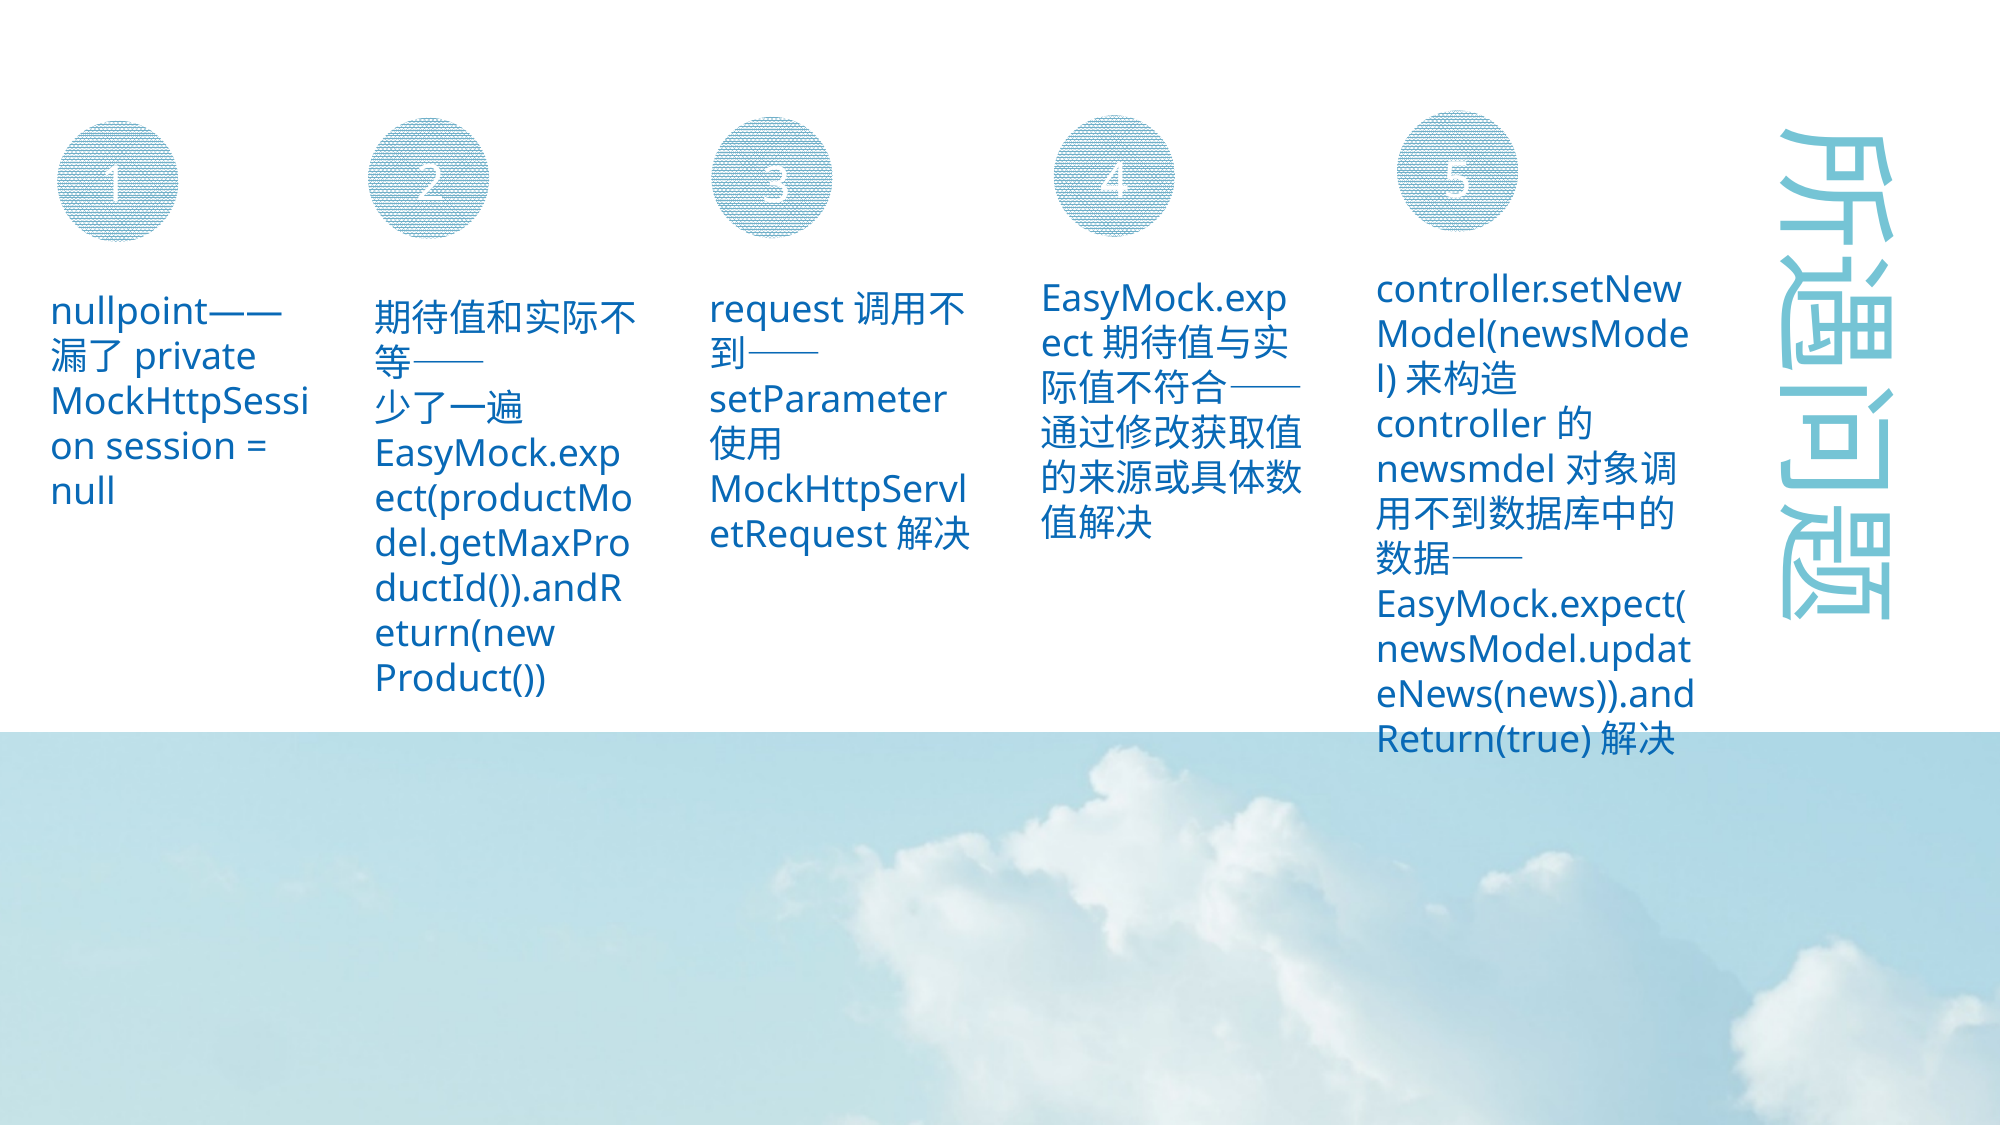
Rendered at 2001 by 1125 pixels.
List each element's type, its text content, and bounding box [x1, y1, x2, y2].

text_box 期待值和实际不等—— 少了一遍EasyMock.expect(productModel.getMaxProductId()).andReturn(new Product()) [359, 286, 657, 707]
text_box request调用不到—— setParameter使用MockHttpServletRequest解决 [694, 277, 992, 563]
text_box [710, 115, 825, 240]
picture [0, 732, 2000, 1125]
text_box 4 [1085, 141, 1318, 216]
text_box controller.setNewModel(newsModel)来构造controller的newsmdel对象调用不到数据库中的数据—— EasyMock.expect(newsModel.updateNews(news)).andReturn(true)解决 [1361, 257, 1713, 732]
text_box nullpoint——漏了private MockHttpSession session = null [35, 279, 333, 520]
text_box 2 [401, 143, 634, 219]
text_box 5 [1428, 139, 1661, 215]
text_box 1 [85, 144, 318, 219]
text_box [56, 119, 167, 243]
text_box [1052, 114, 1166, 238]
text_box 3 [747, 145, 981, 221]
text_box [367, 116, 480, 241]
text_box EasyMock.expect期待值与实际值不符合—— 通过修改获取值的来源或具体数值解决 [1026, 266, 1324, 552]
text_box 所遇问题 [1741, 110, 1924, 631]
text_box [1396, 109, 1511, 233]
